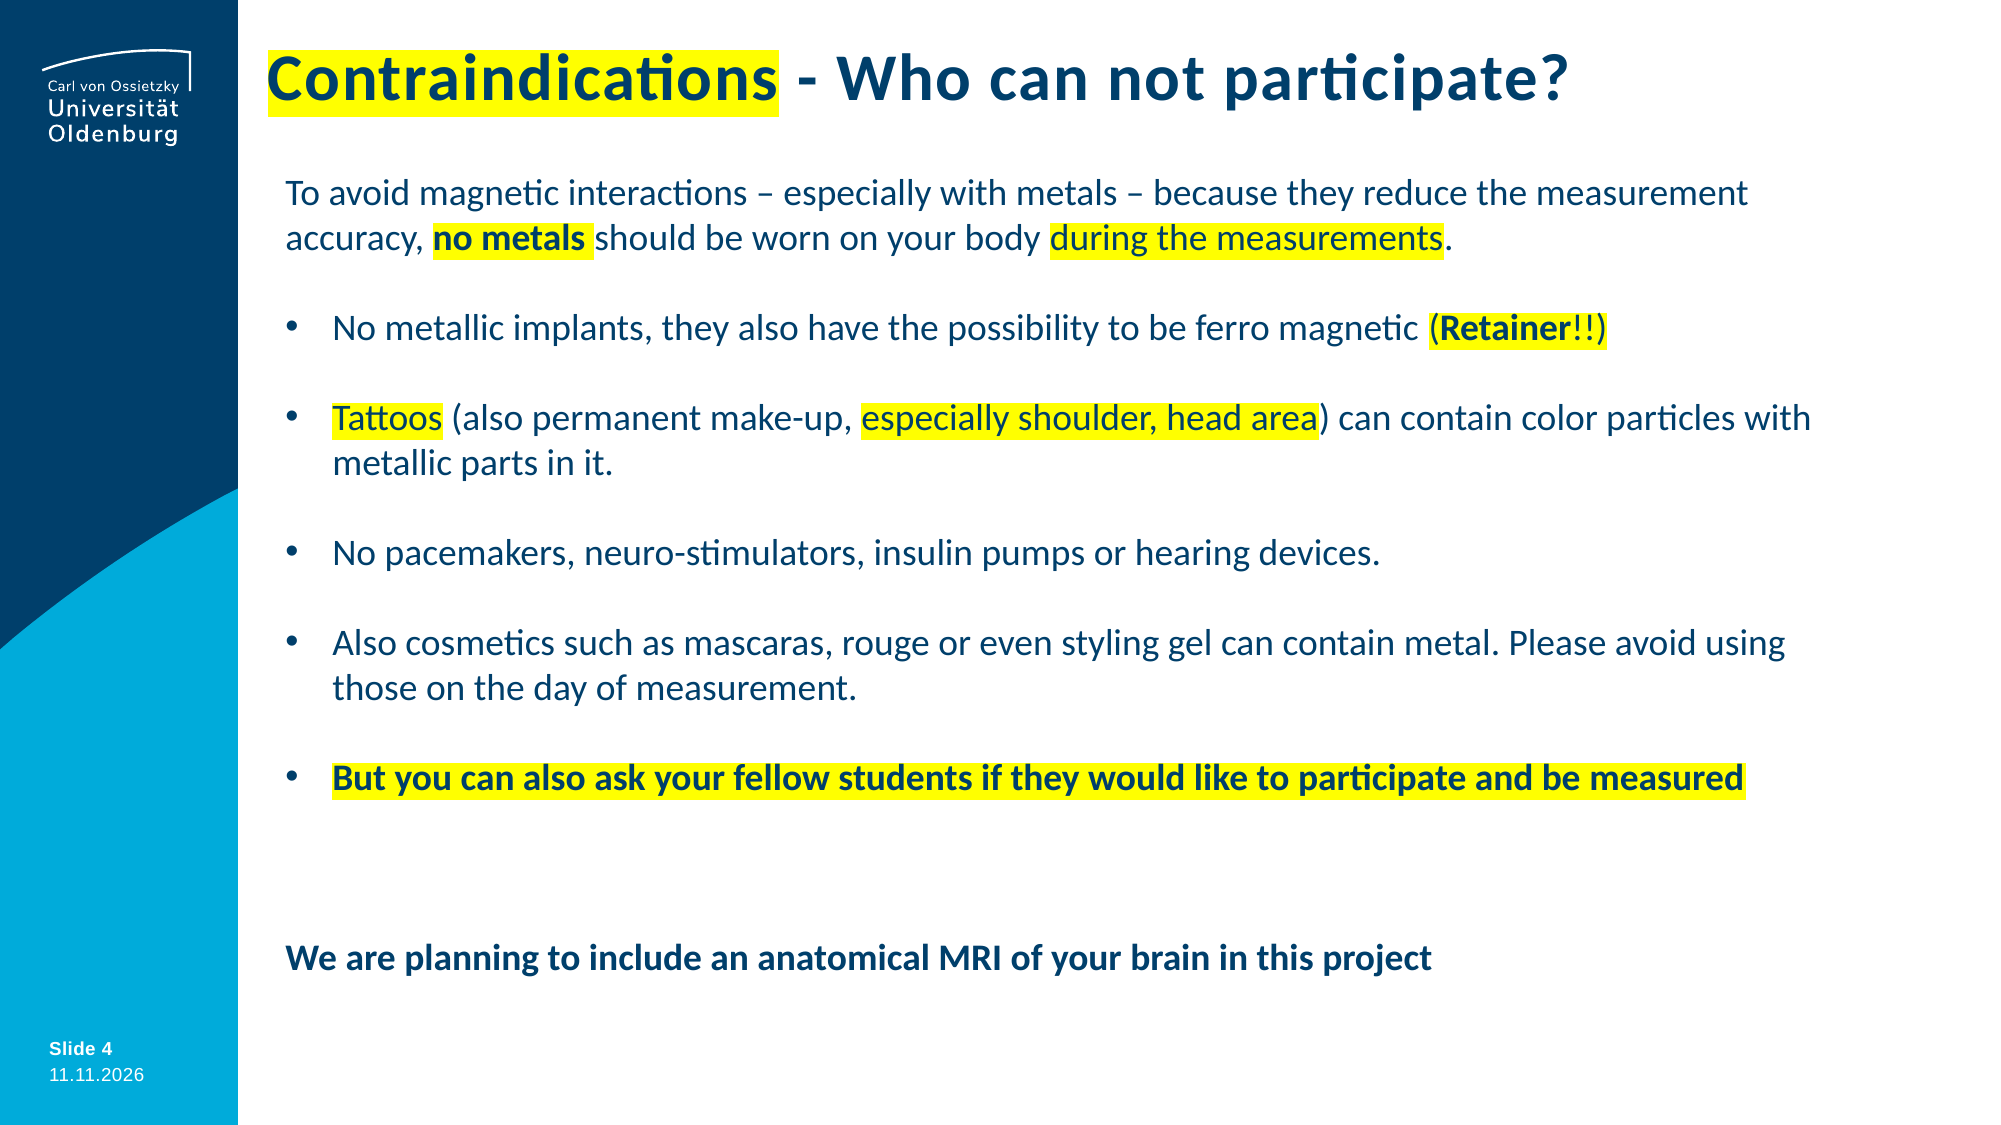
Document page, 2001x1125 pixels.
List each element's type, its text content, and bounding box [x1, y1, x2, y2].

text_box To avoid magnetic interactions – especially with metals – because they reduce the measurement accuracy, no metals should be worn on your body during the measurements. No metallic implants, they also have the possibility to be ferro magnetic (Retainer!!) Tattoos (also permanent make-up, especially shoulder, head area) can contain color particles with metallic parts in it. No pacemakers, neuro-stimulators, insulin pumps or hearing devices. Also cosmetics such as mascaras, rouge or even styling gel can contain metal. Please avoid using those on the day of measurement. But you can also ask your fellow students if they would like to participate and be measured We are planning to include an anatomical MRI of your brain in this project [270, 160, 1851, 1031]
title Contraindications - Who can not participate? [267, 42, 1945, 126]
